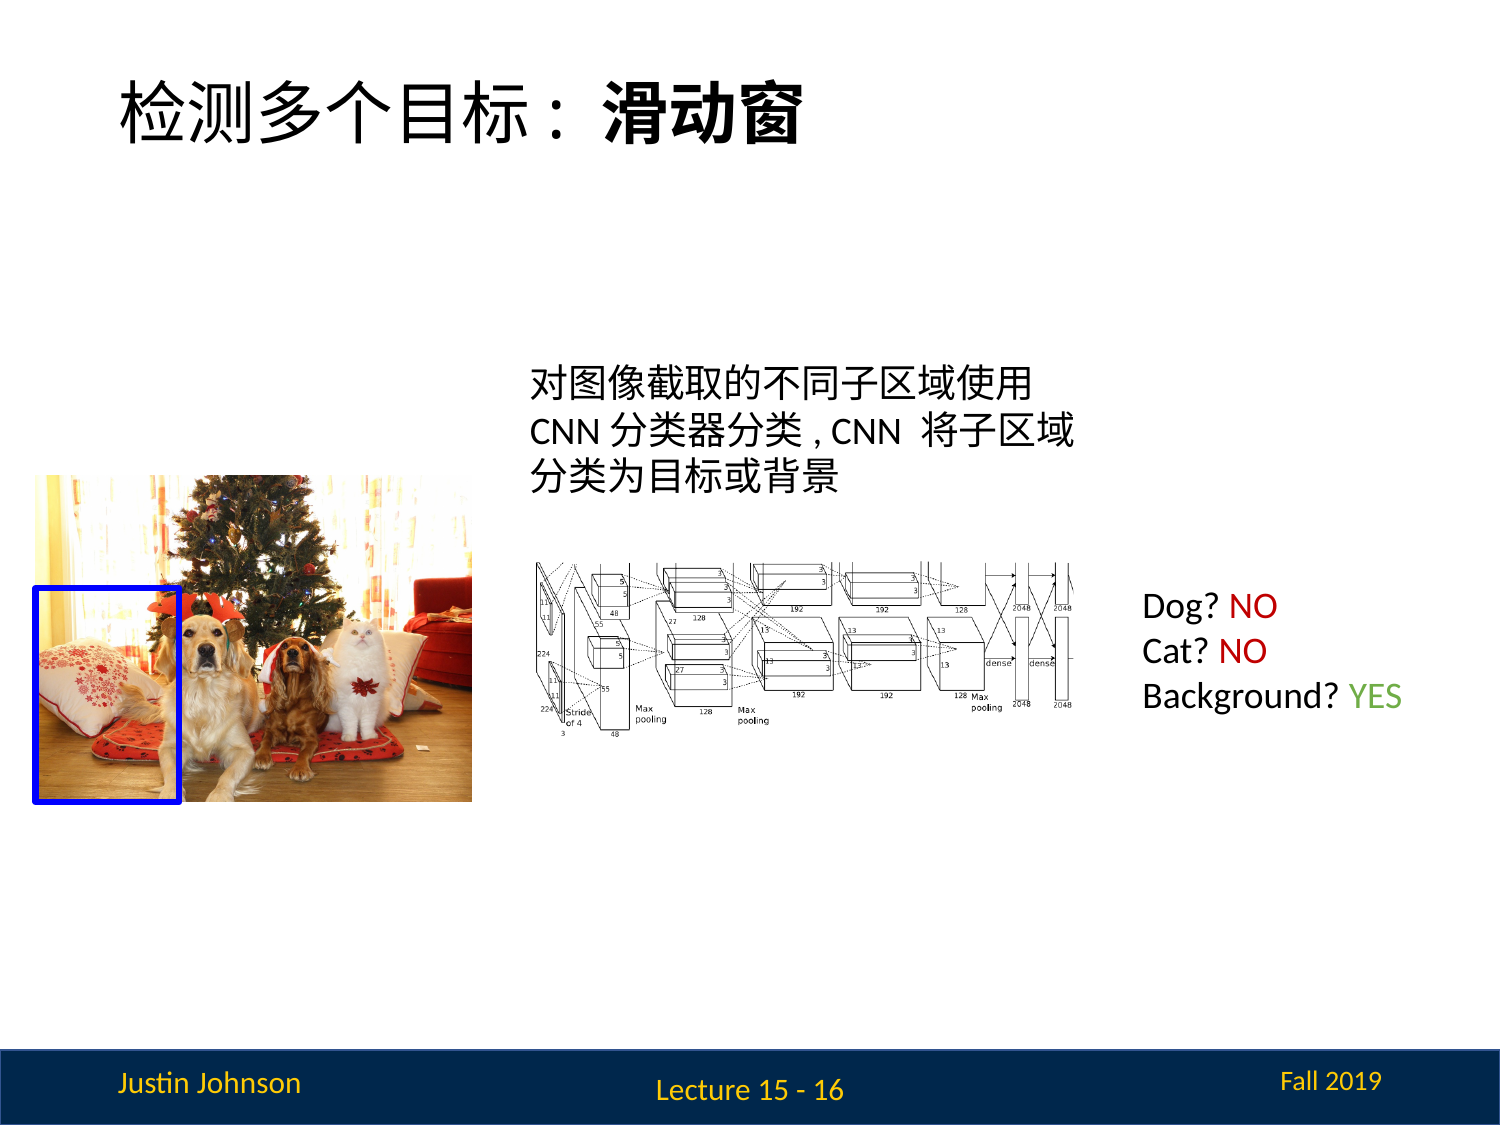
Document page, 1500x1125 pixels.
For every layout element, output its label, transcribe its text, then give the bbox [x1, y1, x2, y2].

text_box 对图像截取的不同子区域使用CNN分类器分类, CNN 将子区域分类为目标或背景 [514, 343, 1101, 506]
text_box Dog? NO Cat? NO Background? YES [1127, 566, 1482, 711]
picture [35, 475, 472, 802]
slide_number Lecture 15 - 16 [547, 1057, 953, 1118]
picture [525, 543, 1074, 742]
title 检测多个目标: 滑动窗 [103, 59, 1397, 173]
